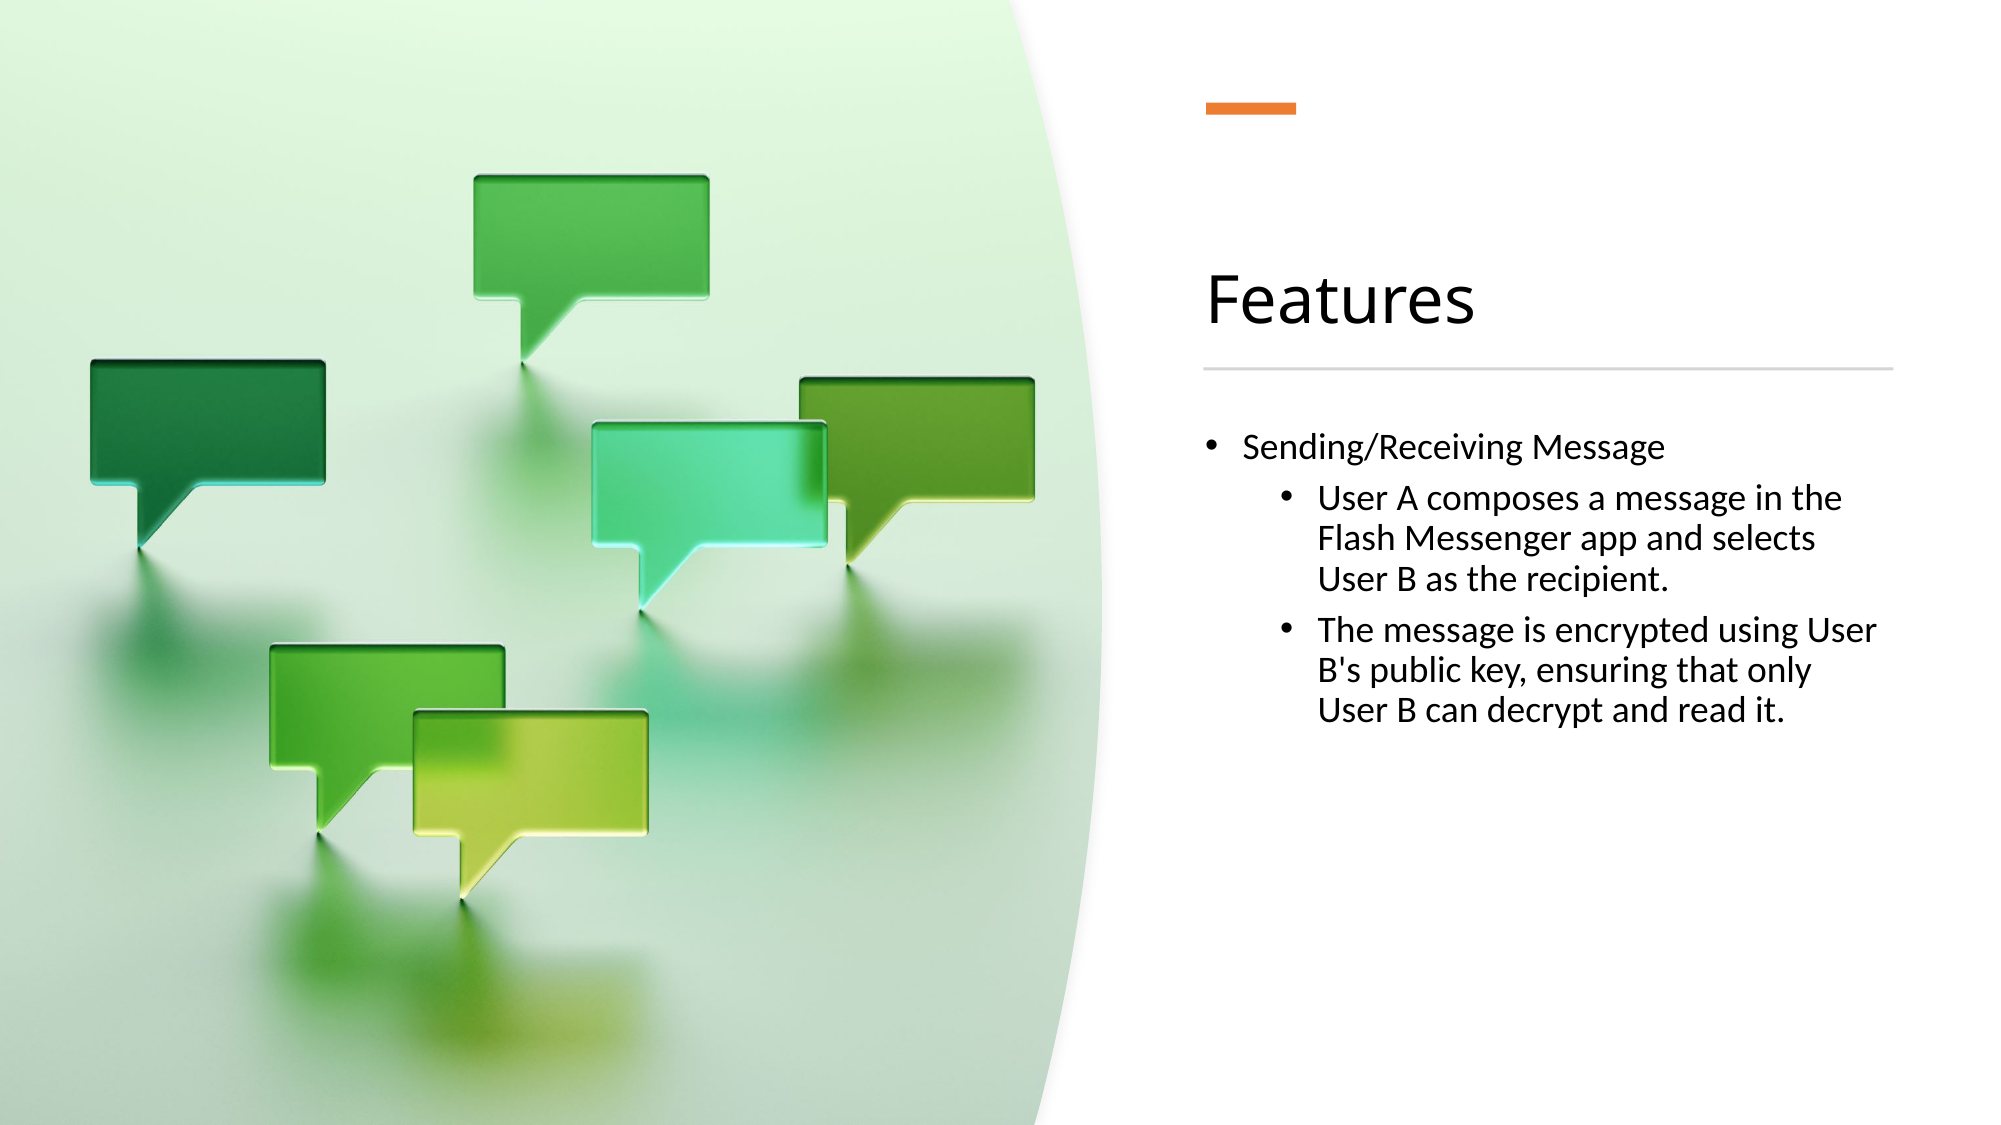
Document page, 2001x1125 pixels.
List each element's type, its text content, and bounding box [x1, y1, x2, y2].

text_box [1202, 366, 1894, 371]
text_box [1205, 102, 1297, 116]
text_box [1102, 0, 2000, 1125]
list Sending/Receiving Message User A composes a message in the Flash Messenger app and selects User B as the recipient. The message is encrypted using User B's public key, ensuring that only User B can decrypt and read it. [1190, 419, 1898, 1030]
title Features [1190, 136, 1898, 346]
picture [0, 0, 1102, 1125]
